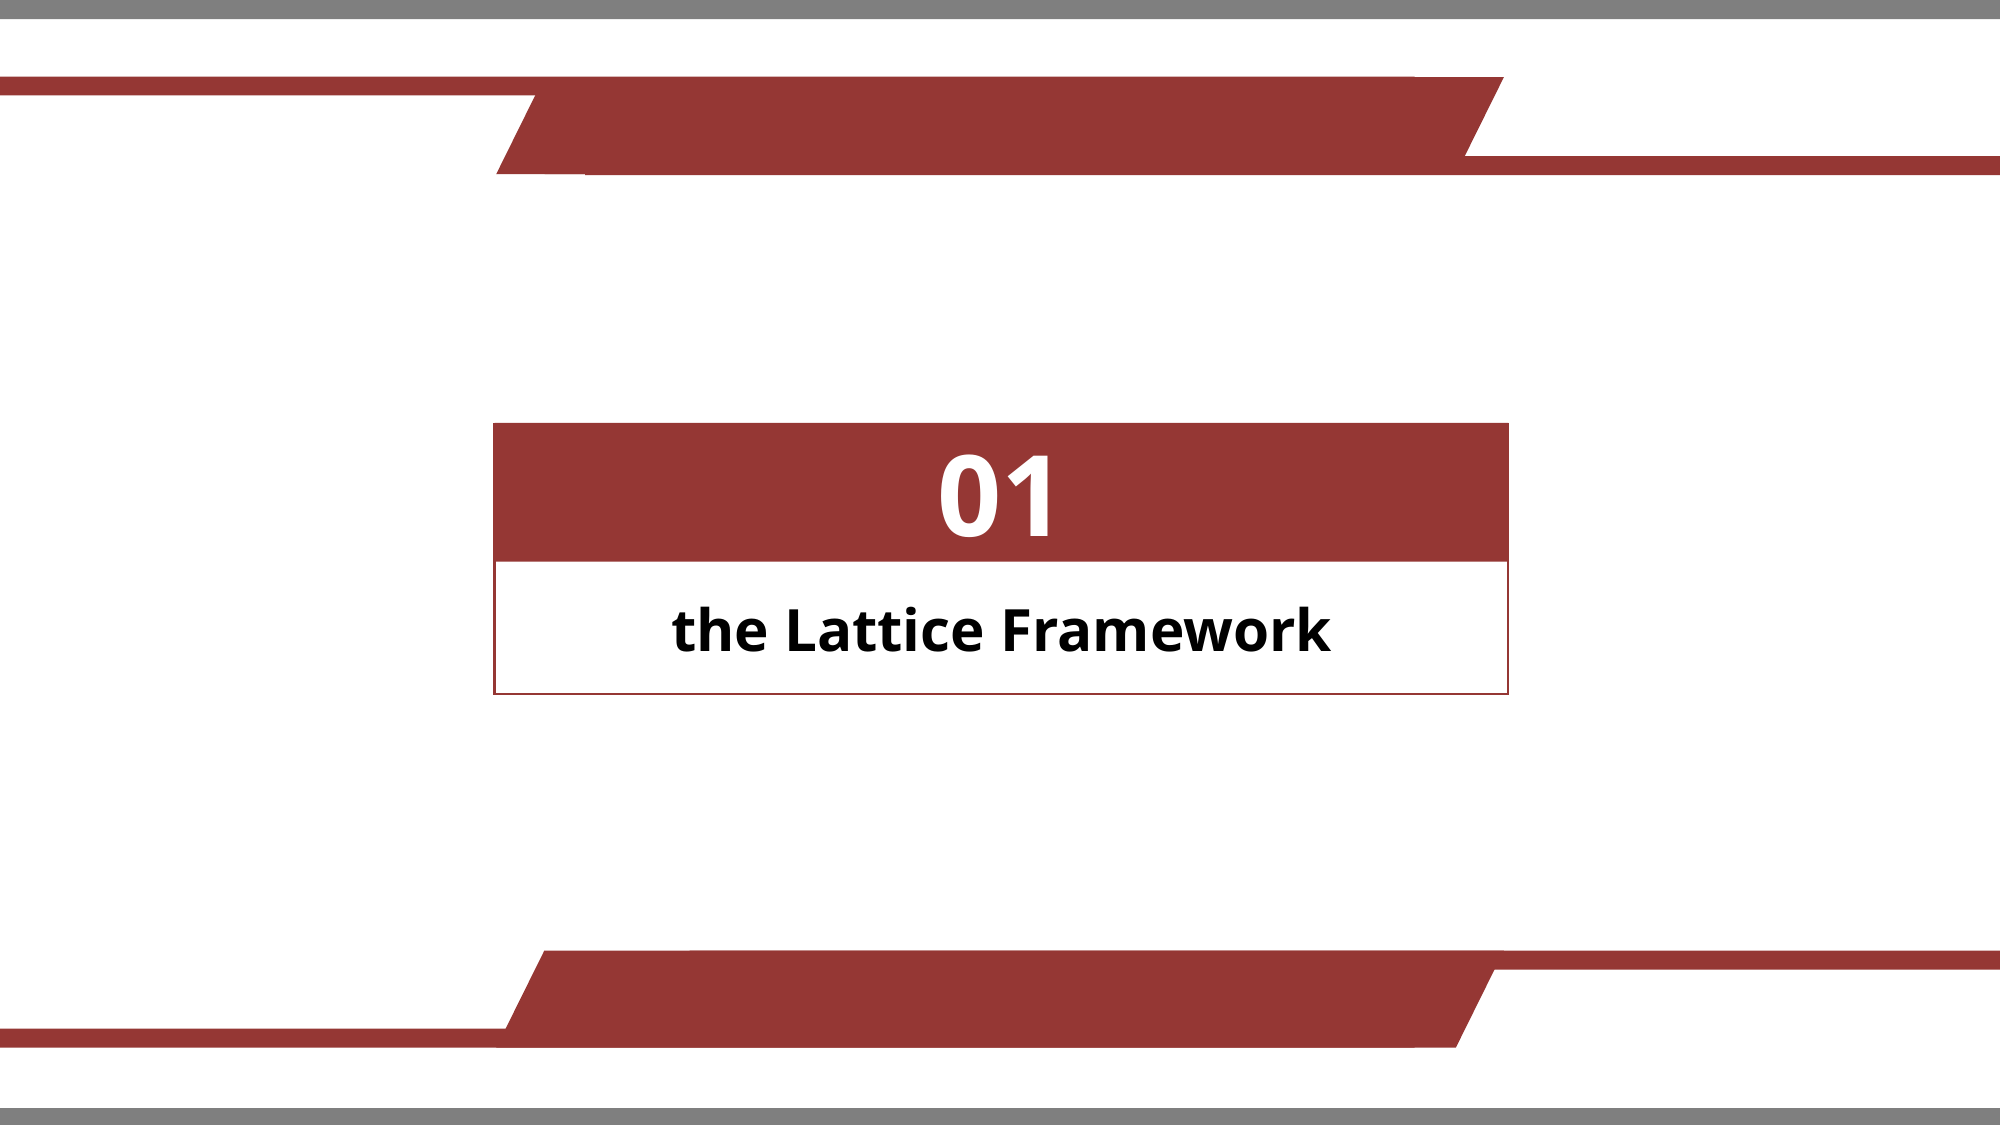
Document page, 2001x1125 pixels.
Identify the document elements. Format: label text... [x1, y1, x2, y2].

text_box [0, 1028, 504, 1049]
text_box [494, 76, 1506, 176]
text_box [493, 563, 1509, 695]
text_box 01 [595, 416, 1408, 567]
text_box [0, 76, 543, 96]
text_box [493, 422, 595, 563]
text_box [1408, 422, 1509, 563]
text_box [689, 950, 2000, 971]
text_box [584, 155, 2000, 176]
text_box [0, 1107, 2000, 1125]
text_box [0, 0, 2000, 20]
text_box [494, 949, 1506, 1049]
